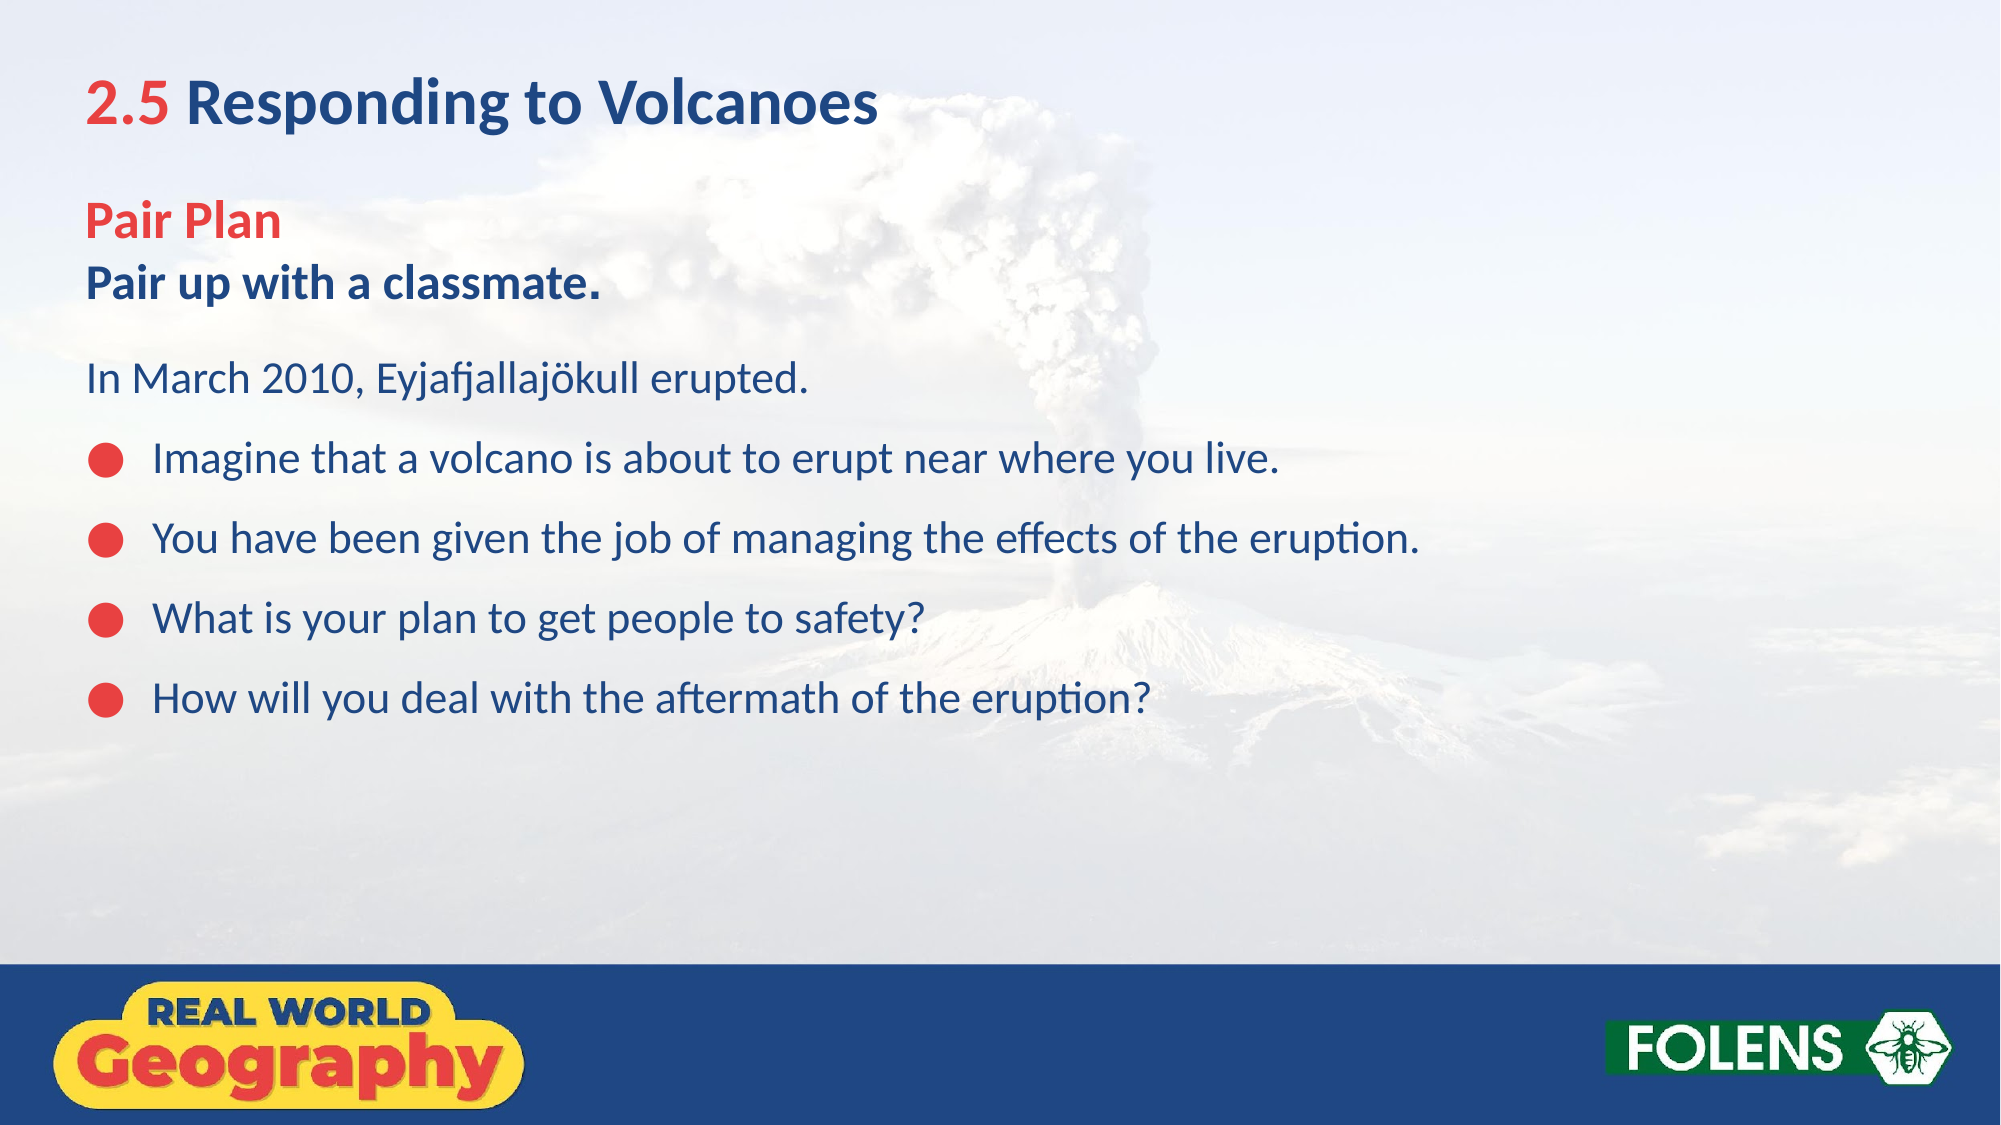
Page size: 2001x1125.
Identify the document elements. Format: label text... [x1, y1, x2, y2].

text_box 2.5 Responding to Volcanoes [70, 59, 1796, 161]
text_box Pair Plan Pair up with a classmate. [70, 177, 1545, 318]
picture [0, 0, 2001, 1125]
text_box In March 2010, Eyjafjallajökull erupted. Imagine that a volcano is about to erupt near where you live. You have been given the job of managing the effects of the eruption. What is your plan to get people to safety? How will you deal with the aftermath of the eruption? [70, 340, 1602, 820]
